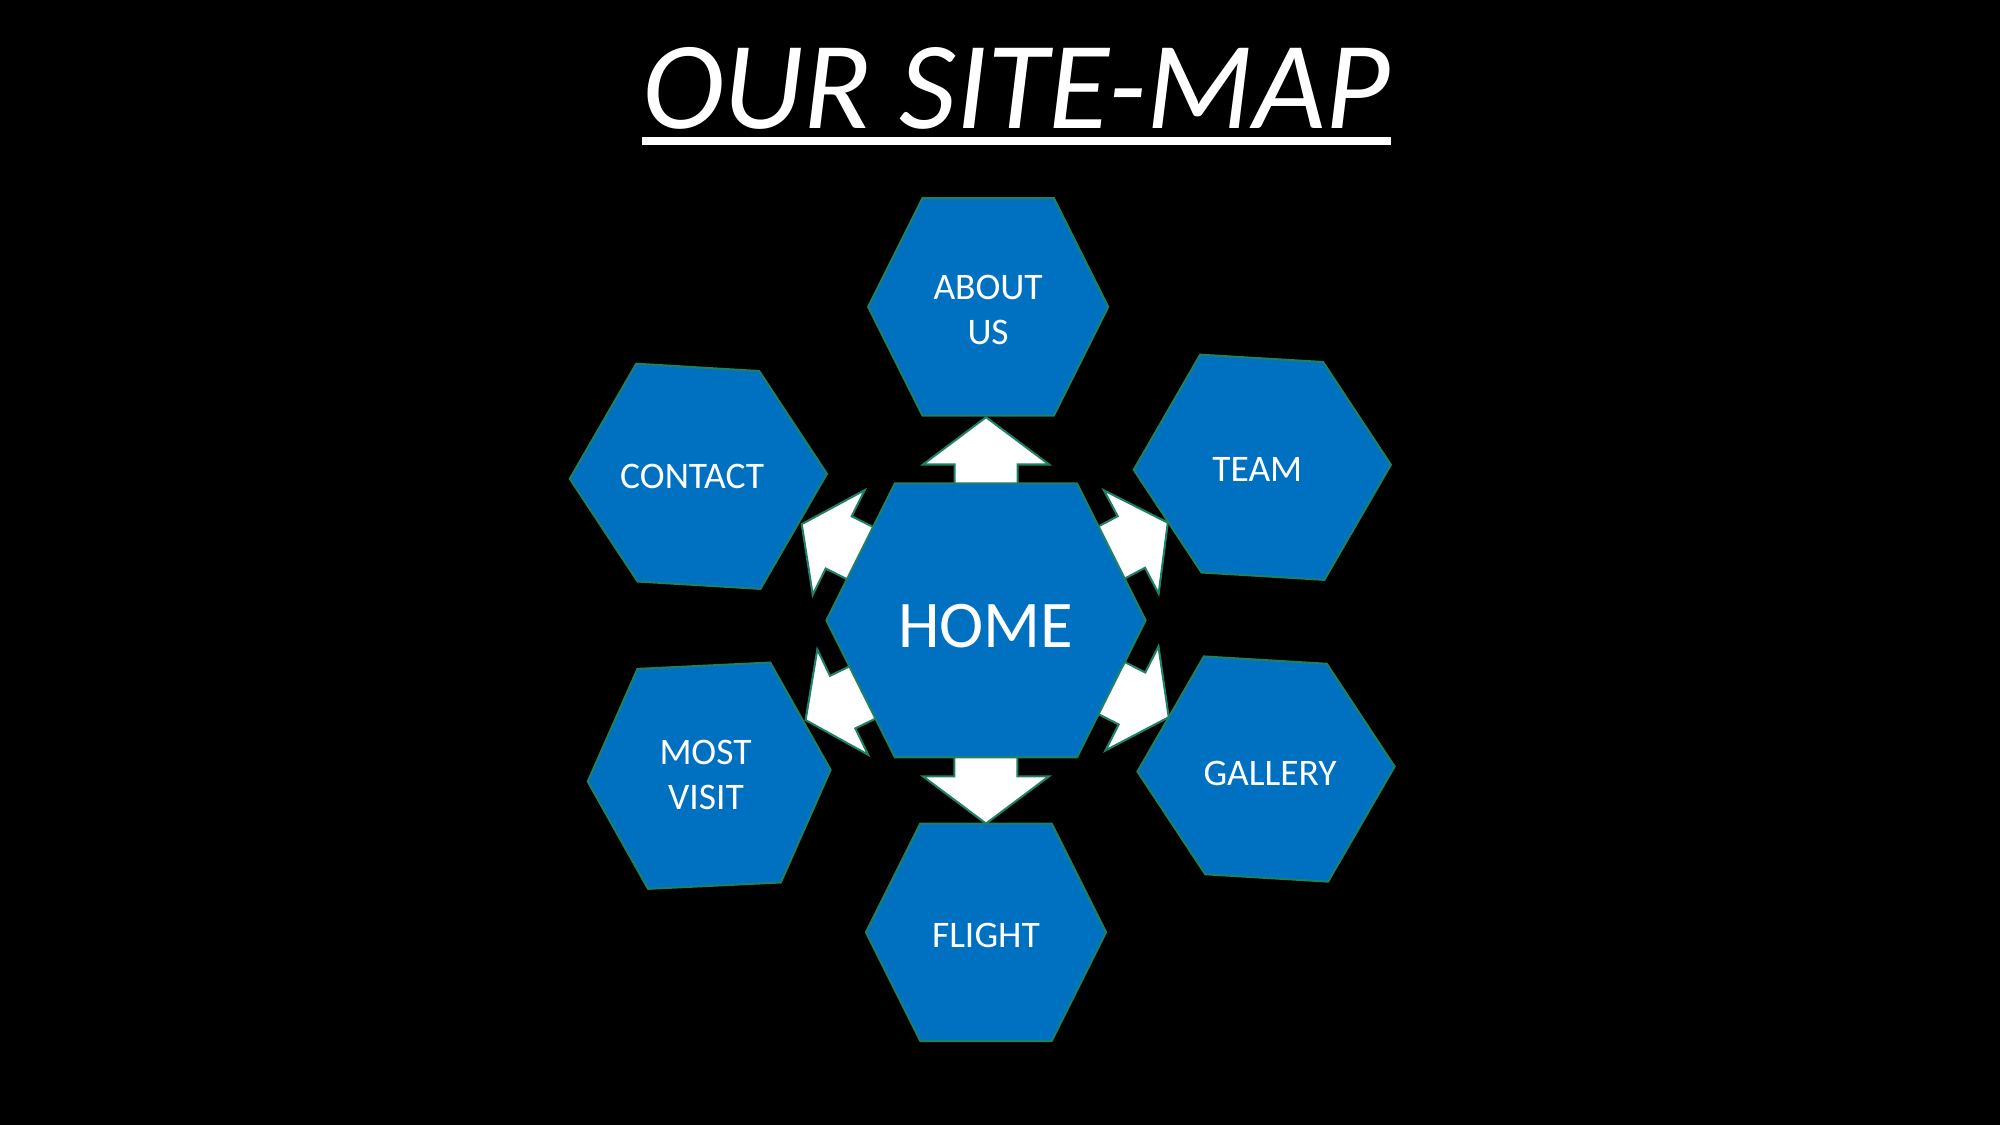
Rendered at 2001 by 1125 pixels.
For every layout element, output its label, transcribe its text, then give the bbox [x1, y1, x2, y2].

text_box MOST VISIT [644, 719, 803, 825]
text_box [1136, 655, 1396, 883]
text_box [919, 417, 1053, 482]
text_box [568, 362, 829, 590]
text_box FLIGHT [864, 822, 1108, 1043]
text_box [1099, 488, 1169, 597]
text_box ABOUT US [867, 197, 1110, 417]
text_box [1132, 353, 1393, 581]
text_box [586, 661, 832, 890]
text_box OUR SITE-MAP [627, 0, 1722, 162]
text_box [800, 487, 872, 599]
text_box [804, 646, 875, 758]
text_box [919, 759, 1053, 822]
text_box CONTACT [605, 444, 790, 504]
text_box HOME [825, 482, 1147, 759]
text_box GALLERY [1188, 740, 1362, 801]
text_box TEAM [1197, 436, 1341, 497]
text_box [1099, 643, 1170, 753]
